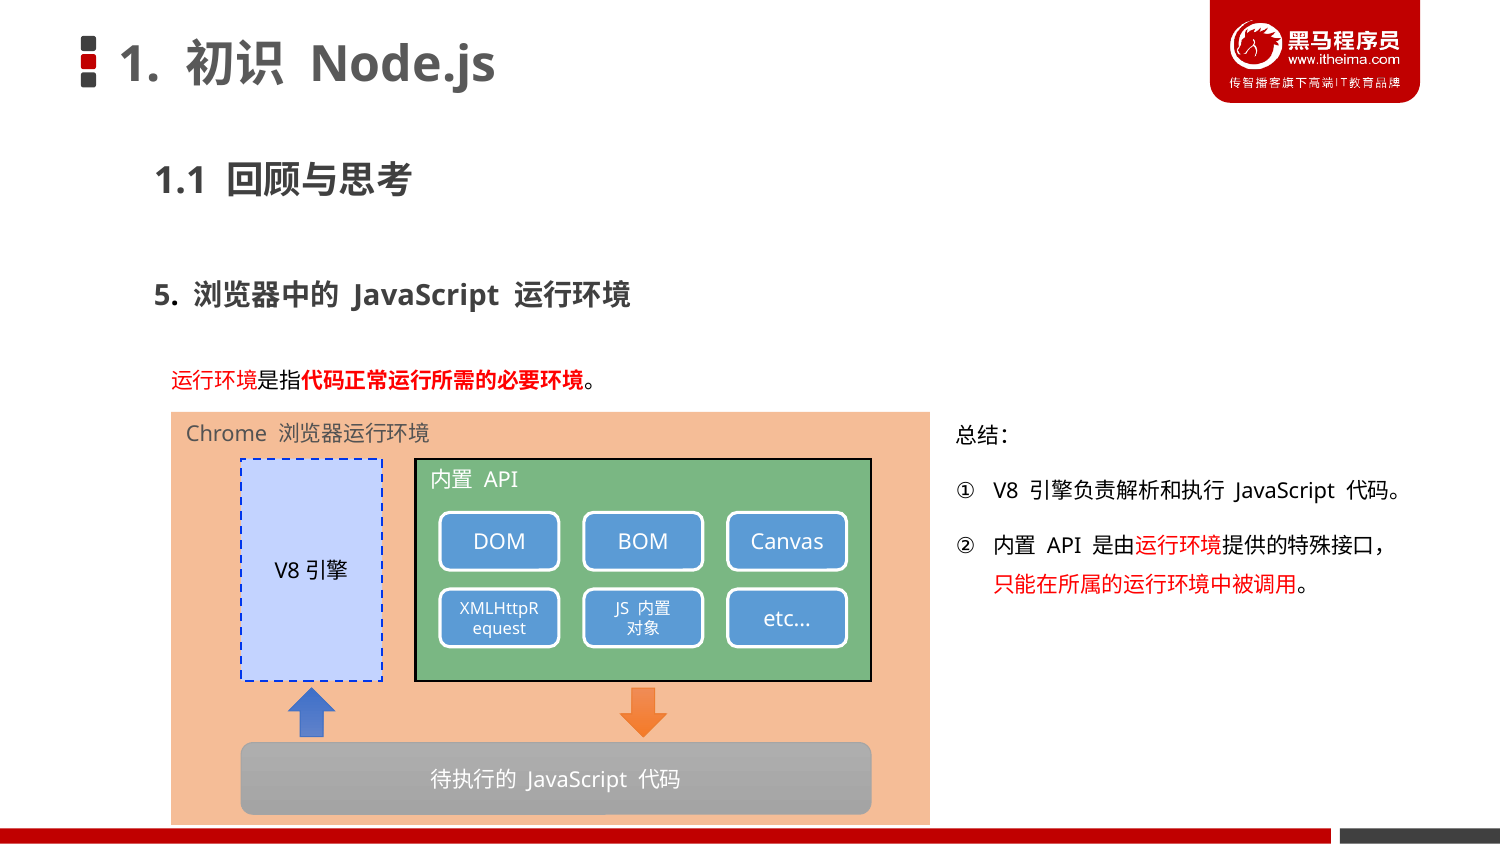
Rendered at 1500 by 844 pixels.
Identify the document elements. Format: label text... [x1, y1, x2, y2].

text_box JS 内置 对象 [582, 587, 705, 649]
title 1. 初识 Node.js [103, 0, 1209, 130]
text_box DOM [438, 510, 561, 572]
text_box BOM [582, 510, 705, 572]
text_box [619, 687, 668, 738]
text_box Canvas [726, 510, 849, 572]
list 1.1 回顾与思考 [139, 153, 1209, 243]
text_box [287, 687, 336, 738]
text_box Chrome 浏览器运行环境 [171, 411, 930, 825]
text_box etc… [726, 587, 849, 649]
text_box V8引擎 [240, 458, 383, 682]
list 总结： V8 引擎负责解析和执行 JavaScript 代码。 内置 API 是由运行环境提供的特殊接口，只能在所属的运行环境中被调用。 [941, 400, 1417, 814]
text_box XMLHttpRequest [438, 587, 561, 649]
text_box 内置 API [414, 458, 872, 682]
picture [1211, 11, 1419, 97]
text_box 运行环境是指代码正常运行所需的必要环境。 [156, 359, 941, 401]
text_box 5. 浏览器中的 JavaScript 运行环境 [139, 273, 1204, 320]
text_box 待执行的 JavaScript 代码 [240, 742, 872, 815]
